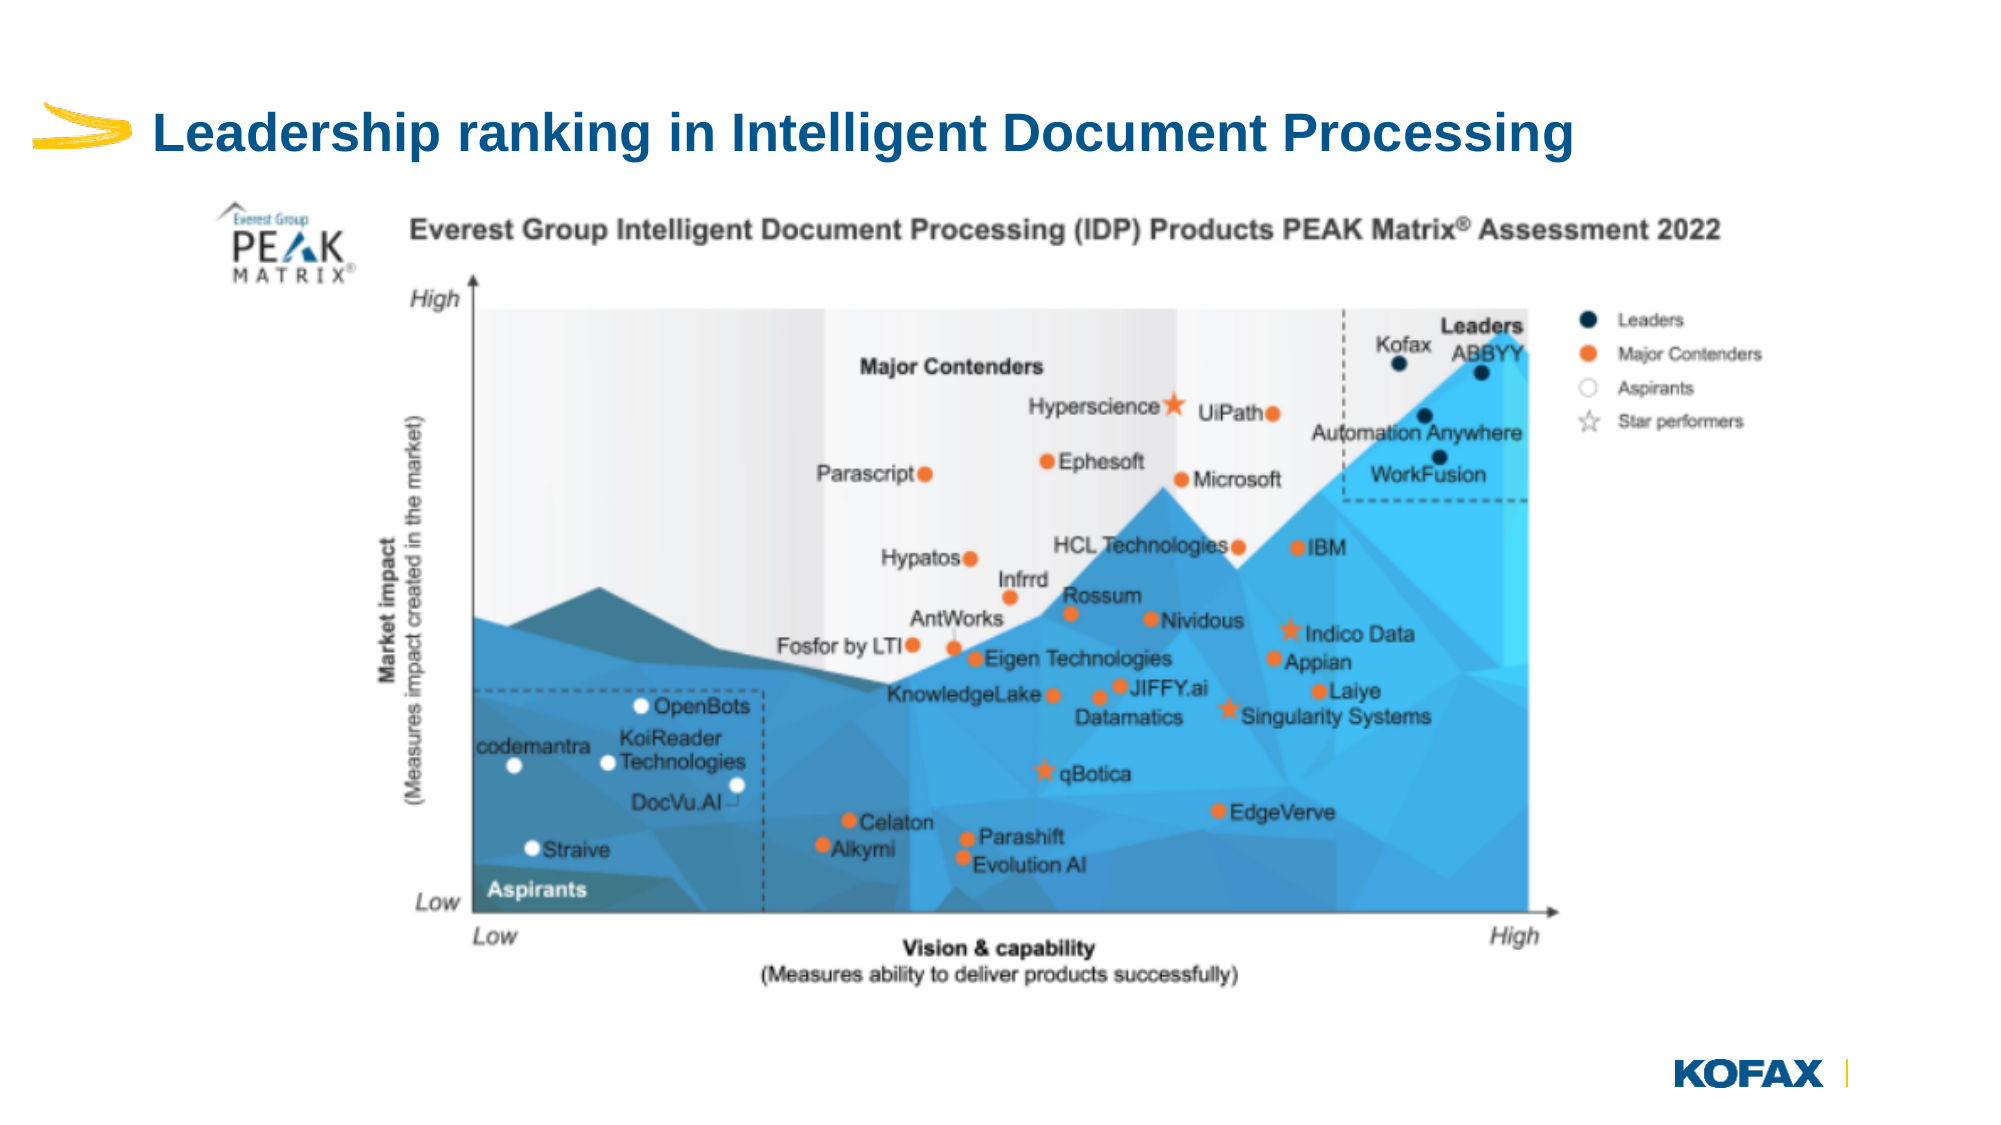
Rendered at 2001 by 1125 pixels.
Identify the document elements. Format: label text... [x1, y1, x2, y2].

title Leadership ranking in Intelligent Document Processing [137, 97, 1914, 221]
picture [210, 182, 1774, 1004]
picture [1675, 1059, 1824, 1088]
picture [32, 102, 132, 149]
